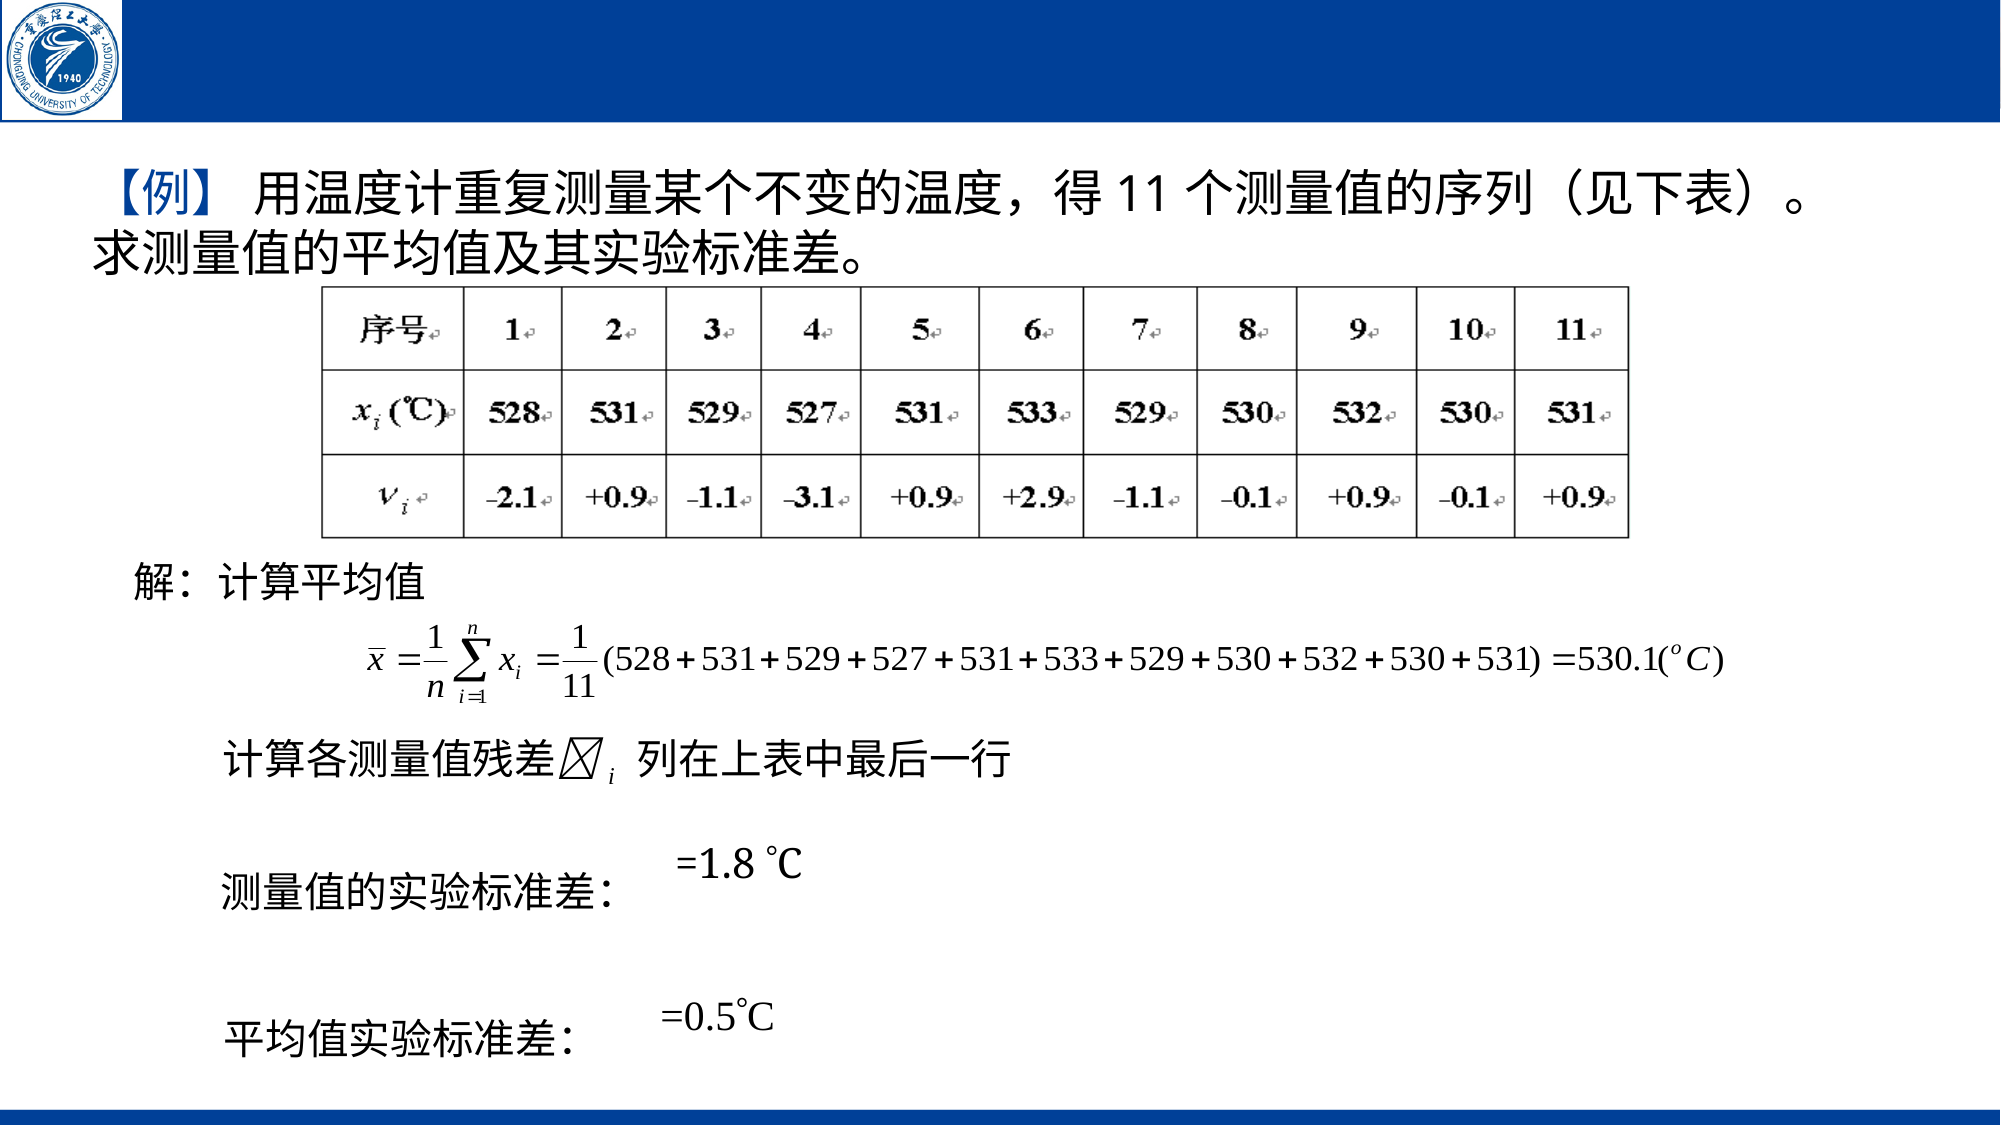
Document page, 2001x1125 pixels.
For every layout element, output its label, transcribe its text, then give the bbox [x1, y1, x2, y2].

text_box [320, 285, 1631, 540]
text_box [360, 611, 1732, 712]
text_box 计算各测量值残差i 列在上表中最后一行 [207, 712, 799, 809]
text_box 平均值实验标准差： [208, 982, 602, 1079]
text_box 解：计算平均值 [119, 532, 1557, 614]
picture [2, 0, 122, 120]
text_box 【例】 用温度计重复测量某个不变的温度，得11个测量值的序列（见下表）。求测量值的平均值及其实验标准差。 [77, 153, 1886, 289]
text_box 测量值的实验标准差： [205, 834, 698, 931]
